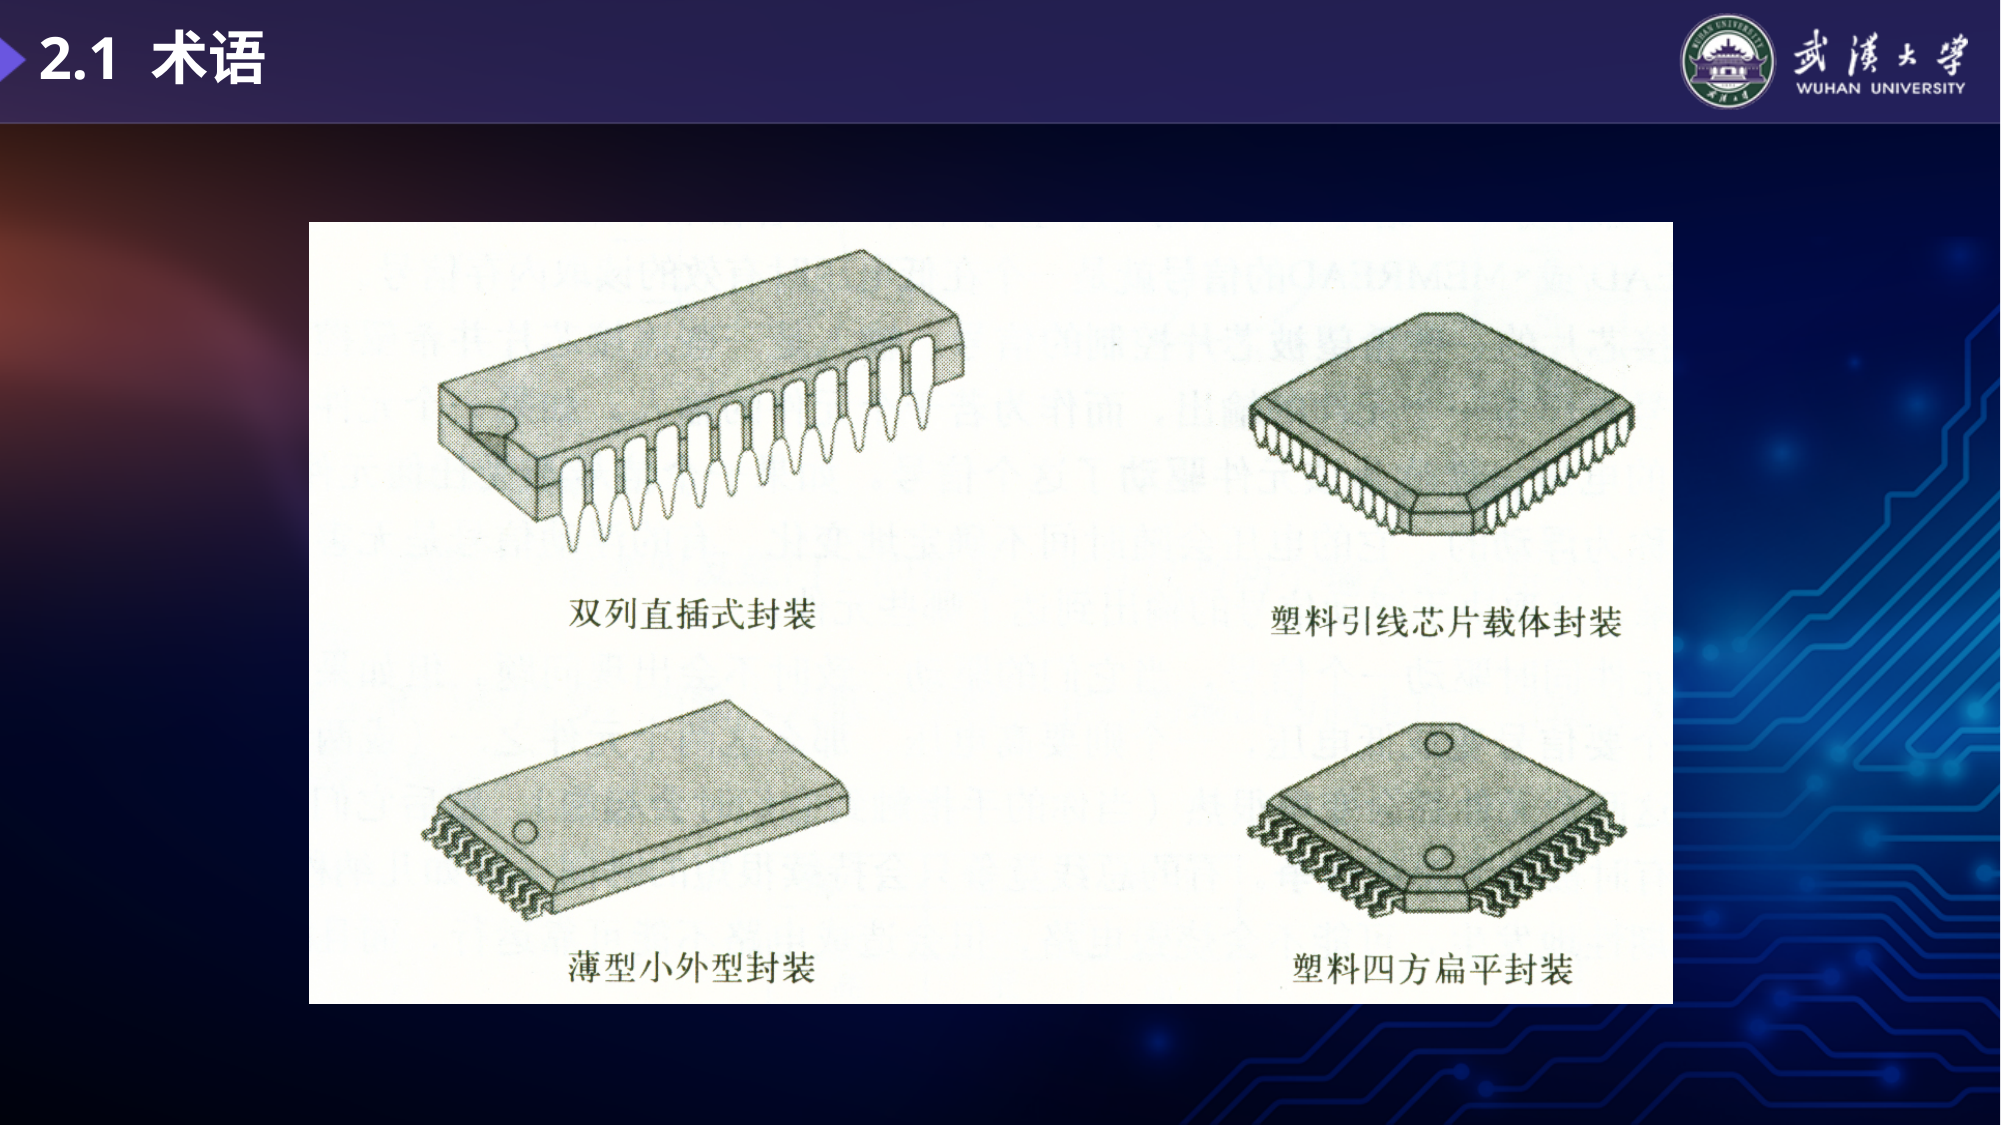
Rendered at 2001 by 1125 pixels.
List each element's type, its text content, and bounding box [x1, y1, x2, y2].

picture [0, 0, 2001, 1125]
title 2.1 术语 [23, 0, 1364, 122]
